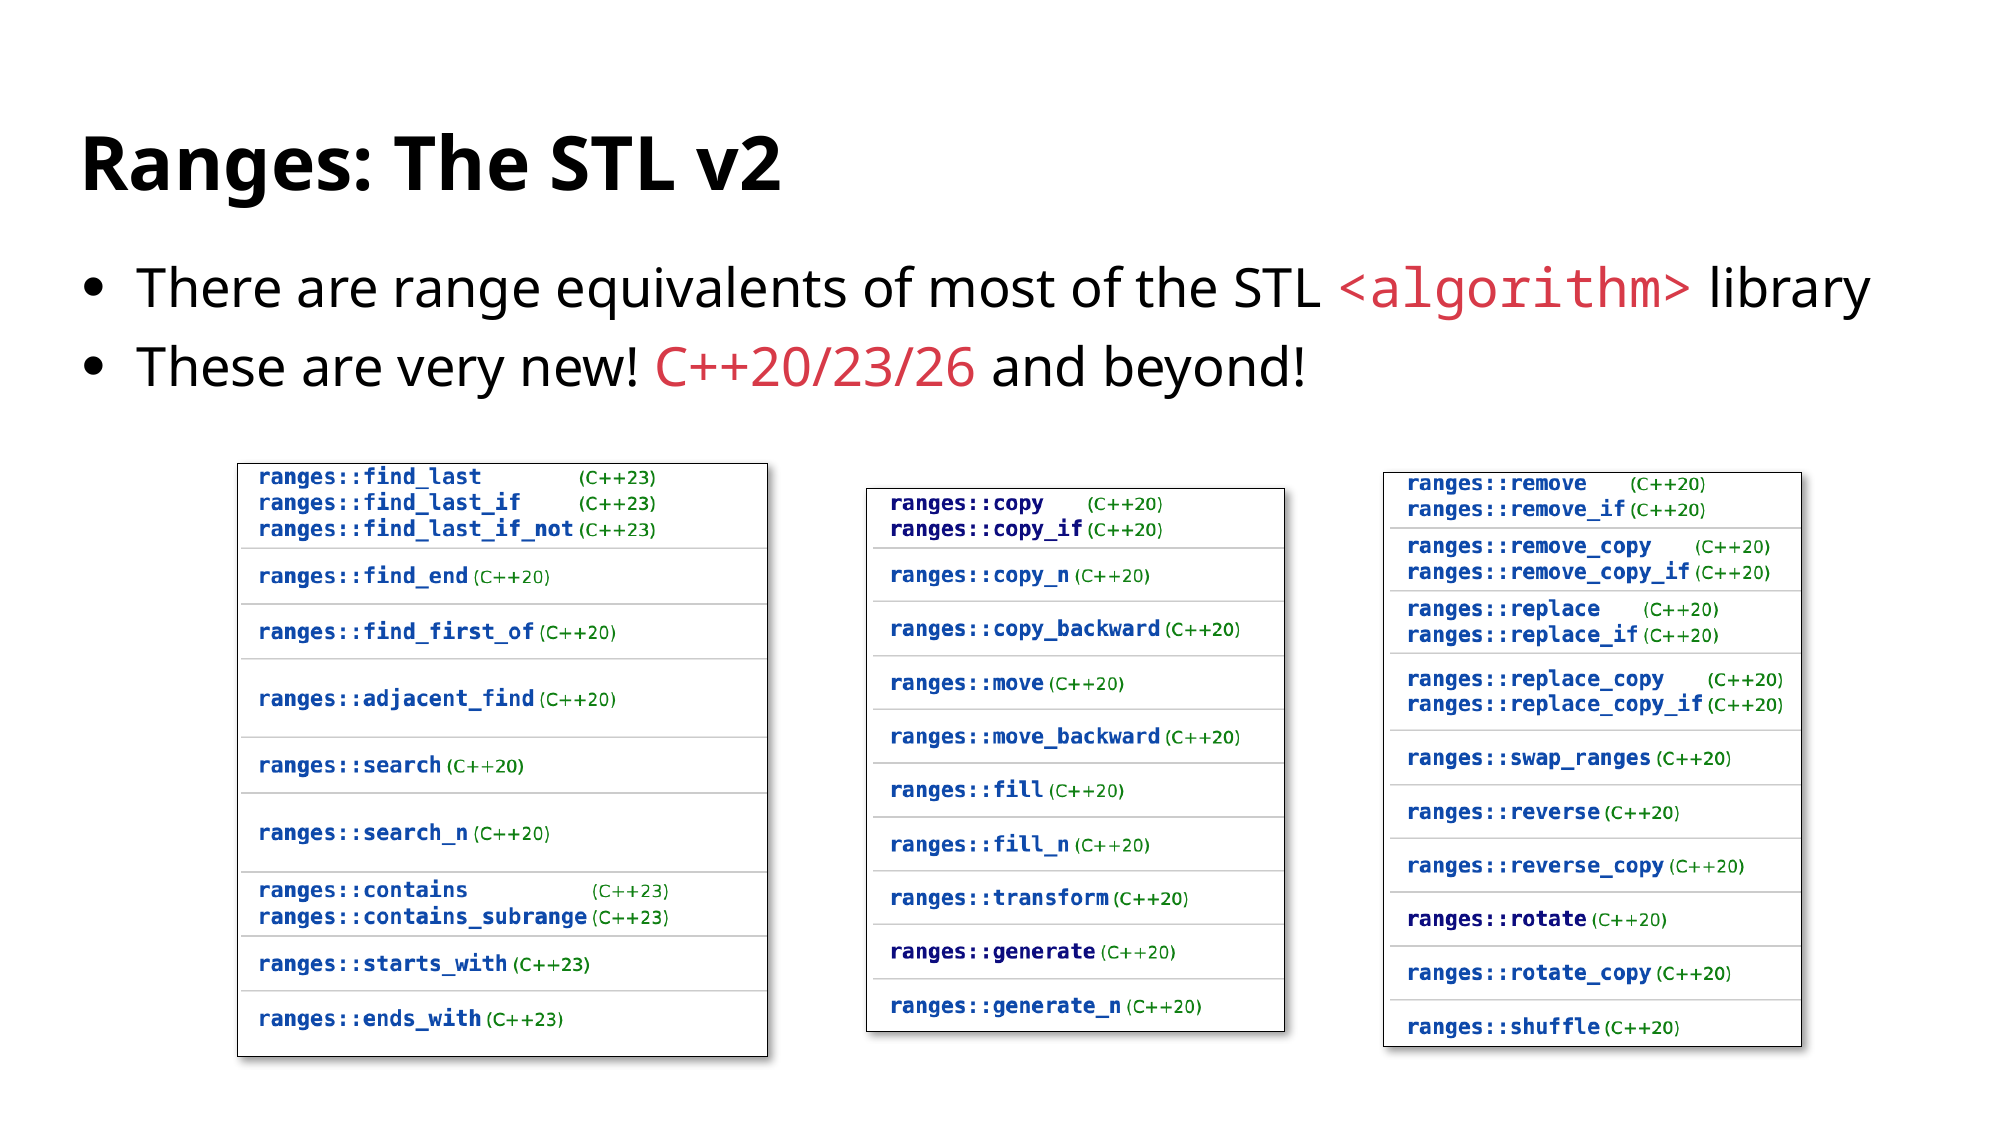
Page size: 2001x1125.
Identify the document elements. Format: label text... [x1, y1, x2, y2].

picture [866, 487, 1285, 1032]
list There are range equivalents of most of the STL <algorithm> library These are very new! C++20/23/26 and beyond! [64, 252, 1936, 1038]
title Ranges: The STL v2 [64, 103, 1936, 230]
picture [236, 462, 768, 1058]
picture [1383, 472, 1803, 1048]
